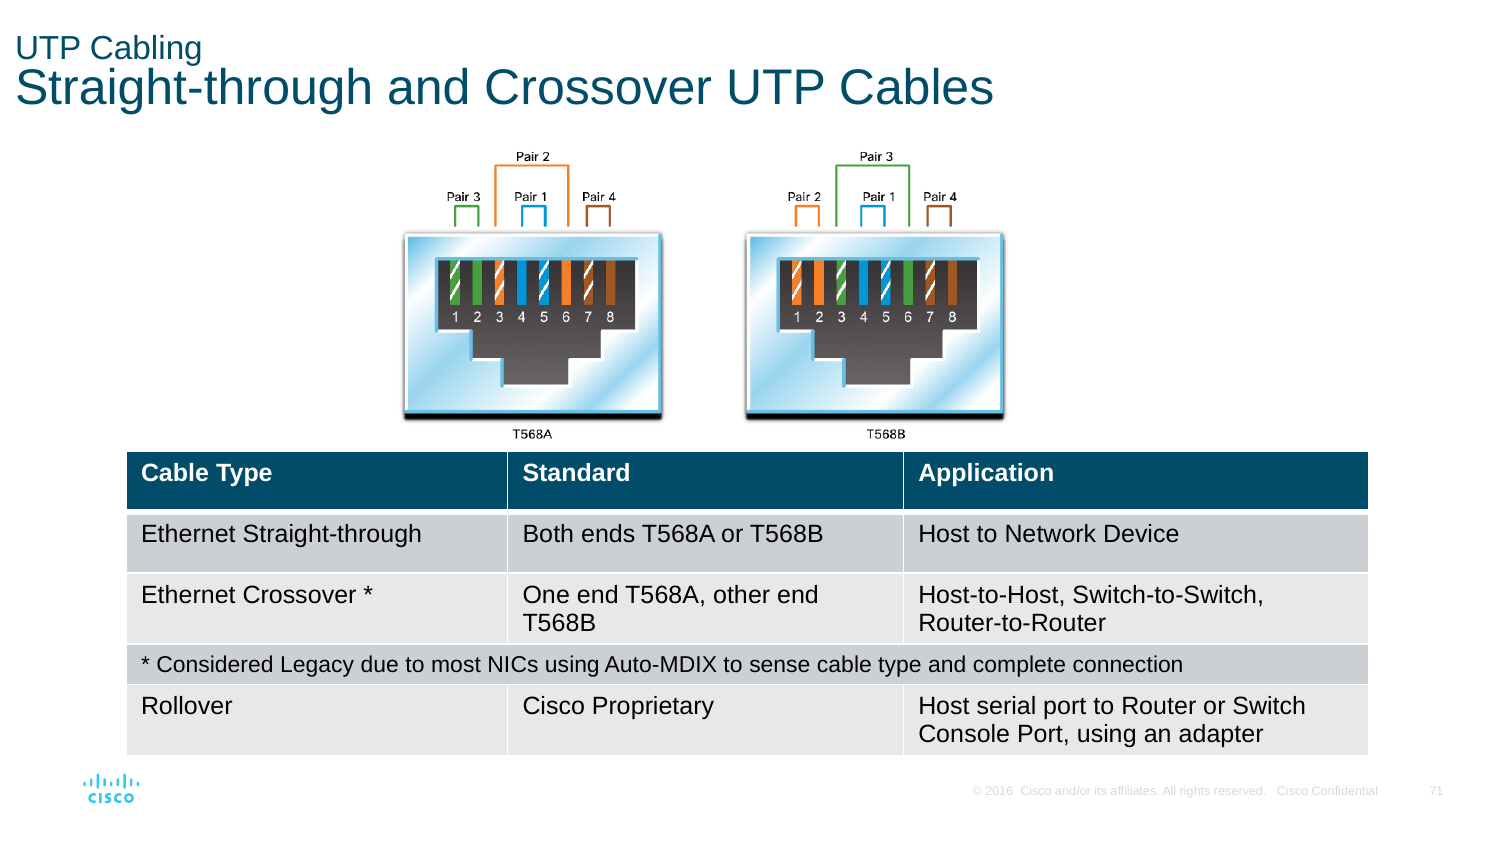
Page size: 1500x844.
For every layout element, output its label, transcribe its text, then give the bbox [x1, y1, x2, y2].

table_cell Rollover [127, 685, 507, 755]
table_cell * Considered Legacy due to most NICs using Auto-MDIX to sense cable type and complete connection [127, 645, 1368, 684]
table_header Cable Type [127, 452, 507, 509]
title UTP Cabling Straight-through and Crossover UTP Cables [0, 13, 1369, 134]
table_cell Ethernet Straight-through [127, 515, 507, 572]
table_header Application [904, 452, 1368, 509]
picture [395, 143, 1010, 442]
table_cell One end T568A, other end T568B [508, 574, 903, 643]
table_cell Host-to-Host, Switch-to-Switch, Router-to-Router [904, 574, 1368, 643]
table_cell Cisco Proprietary [508, 685, 903, 755]
table_cell Both ends T568A or T568B [508, 515, 903, 572]
table_cell Host serial port to Router or Switch Console Port, using an adapter [904, 685, 1368, 755]
table_cell Host to Network Device [904, 515, 1368, 572]
table_header Standard [508, 452, 903, 509]
table_cell Ethernet Crossover * [127, 574, 507, 643]
